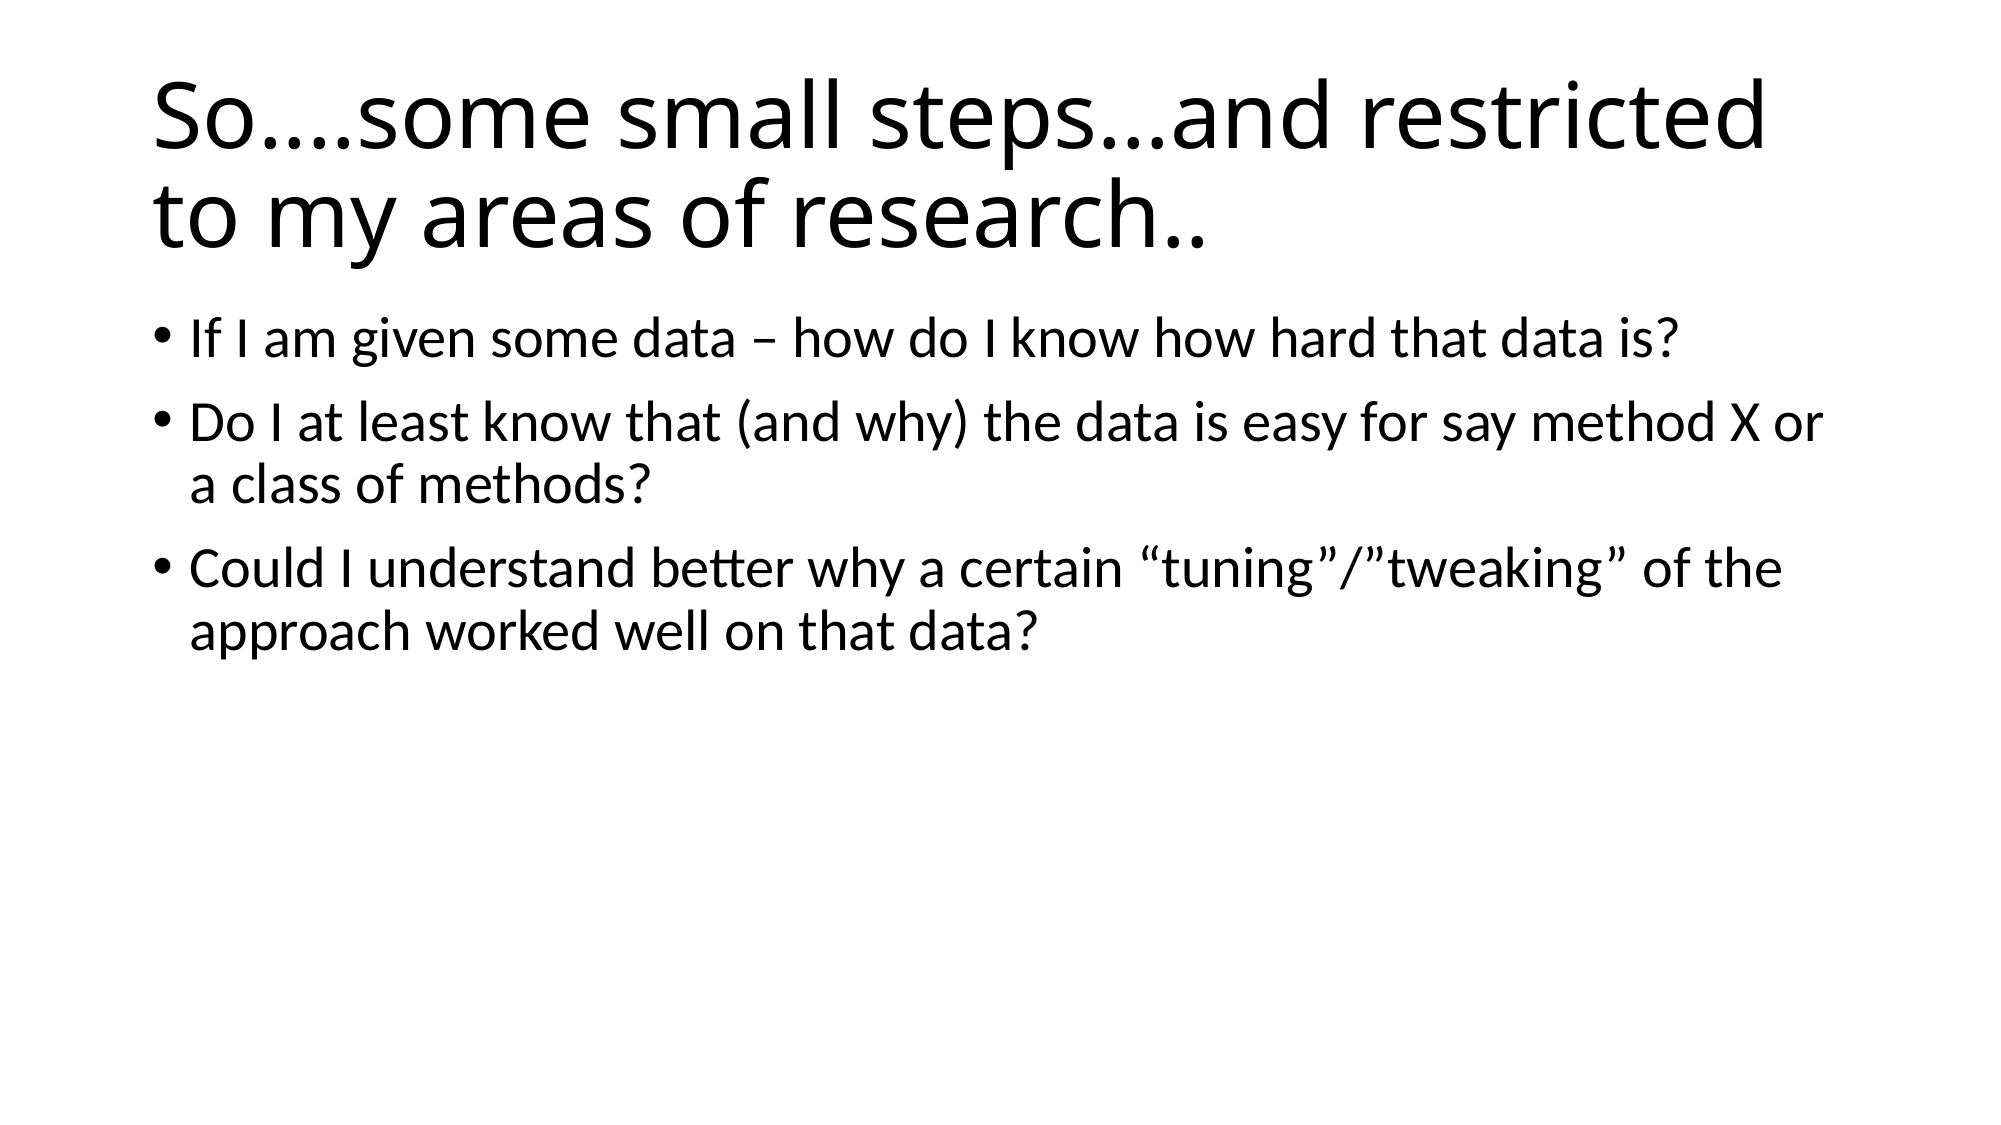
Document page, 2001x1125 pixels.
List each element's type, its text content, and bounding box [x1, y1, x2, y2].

list If I am given some data – how do I know how hard that data is? Do I at least know that (and why) the data is easy for say method X or a class of methods? Could I understand better why a certain “tuning”/”tweaking” of the approach worked well on that data? [137, 299, 1863, 1014]
title So....some small steps…and restricted to my areas of research.. [137, 59, 1863, 278]
